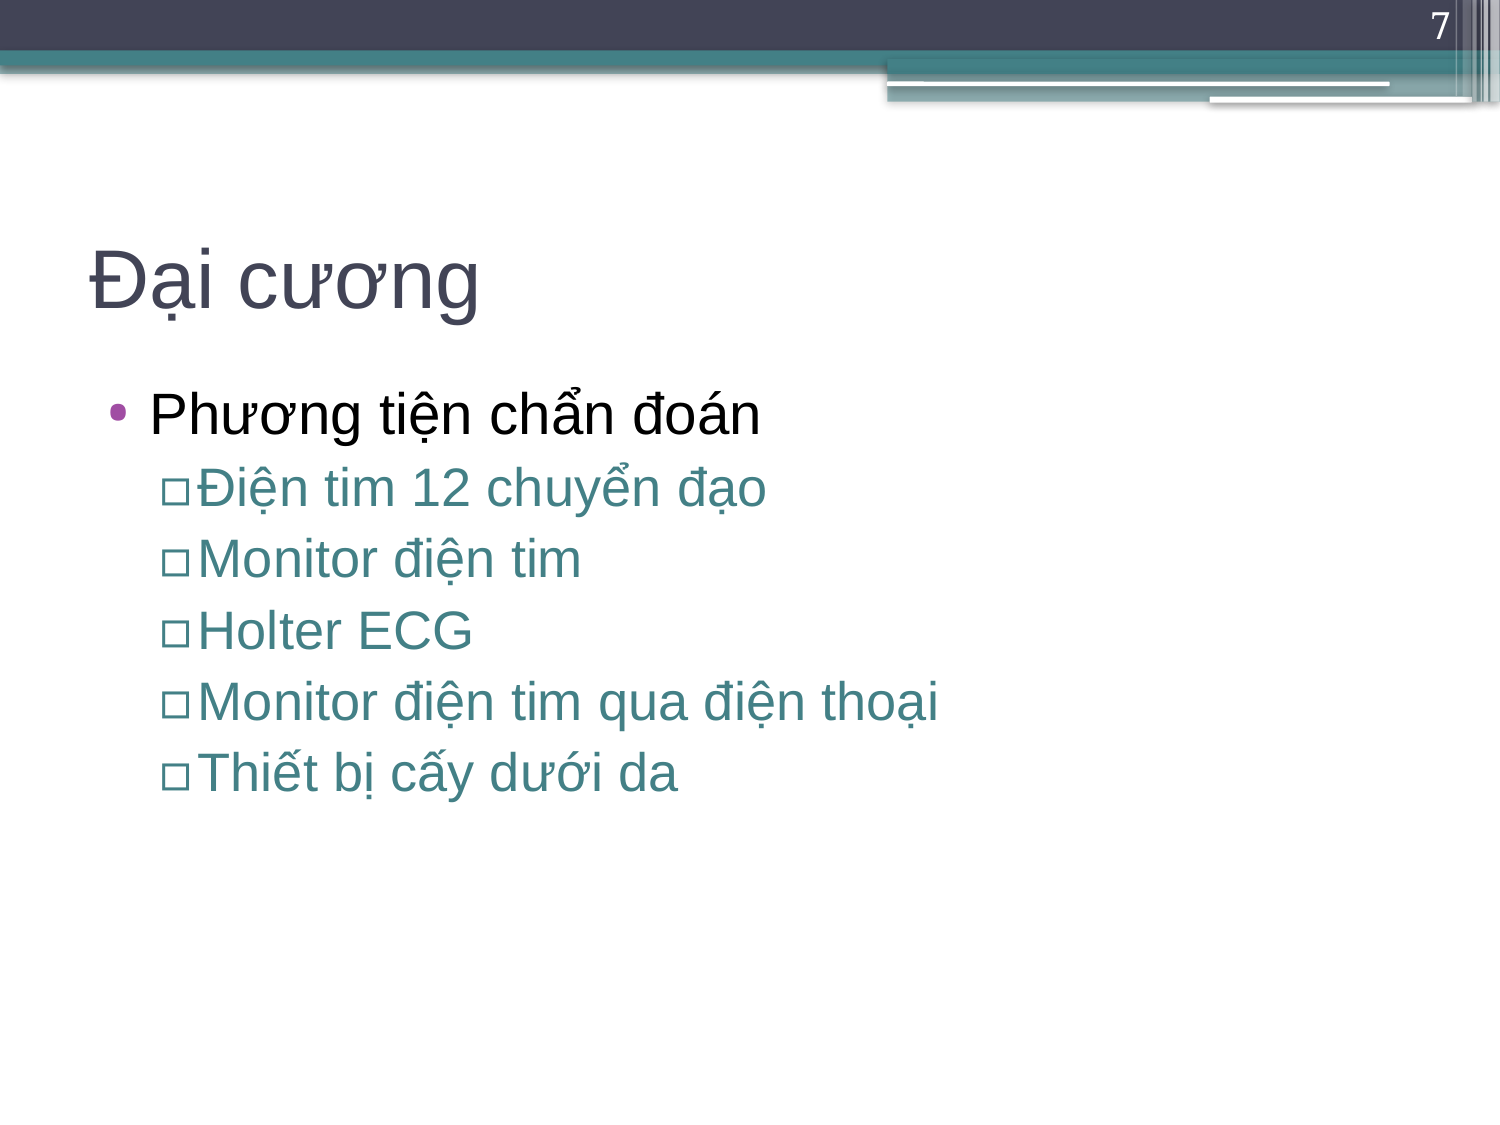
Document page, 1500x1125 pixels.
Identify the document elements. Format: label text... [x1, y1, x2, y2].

title Đại cương [75, 187, 1425, 363]
list Phương tiện chẩn đoán Điện tim 12 chuyển đạo Monitor điện tim Holter ECG Monitor điện tim qua điện thoại Thiết bị cấy dưới da [75, 368, 1425, 1079]
slide_number 7 [1341, 0, 1466, 61]
